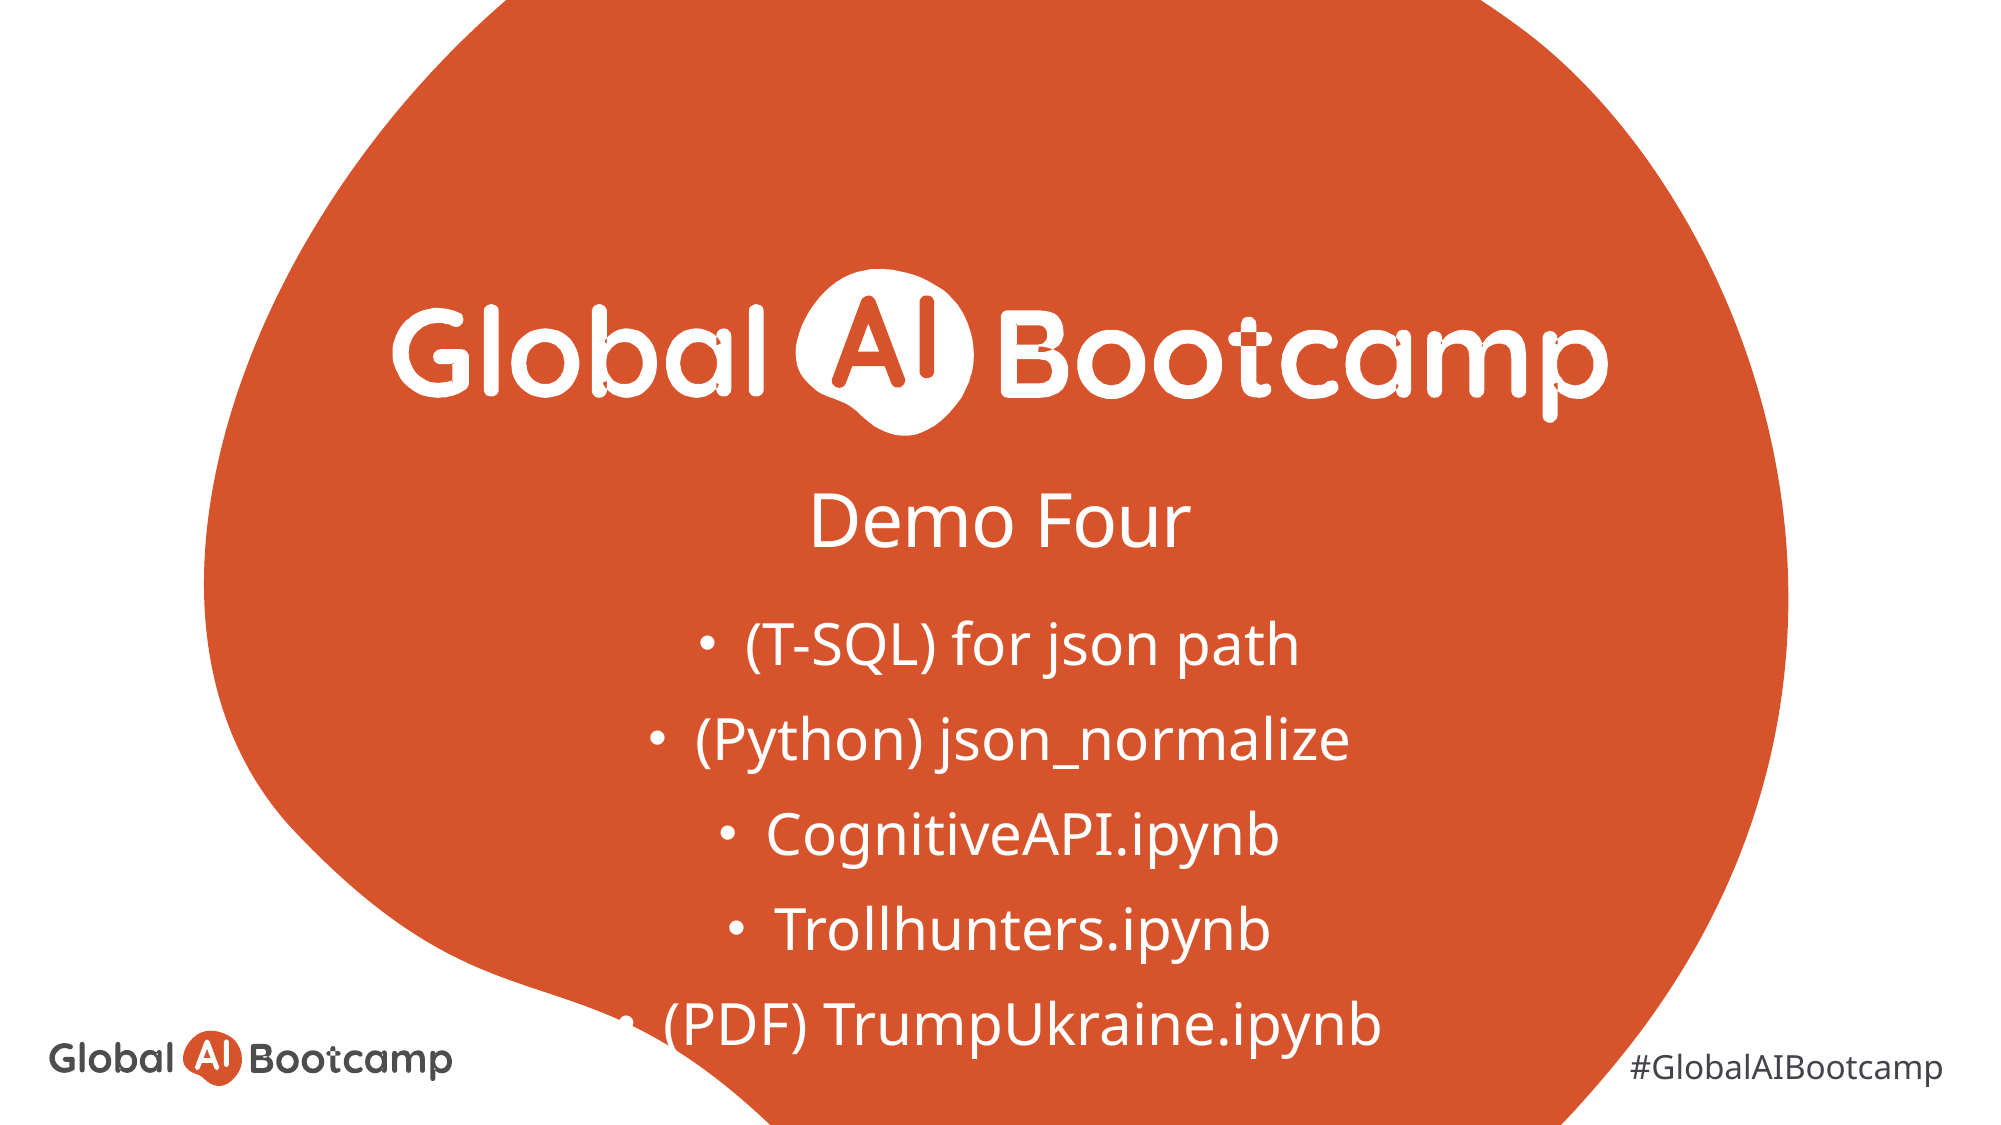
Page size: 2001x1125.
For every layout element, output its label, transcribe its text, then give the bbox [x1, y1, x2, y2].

list (T-SQL) for json path (Python) json_normalize CognitiveAPI.ipynb Trollhunters.ipynb (PDF) TrumpUkraine.ipynb [397, 607, 1603, 1062]
title Demo Four [397, 471, 1603, 563]
